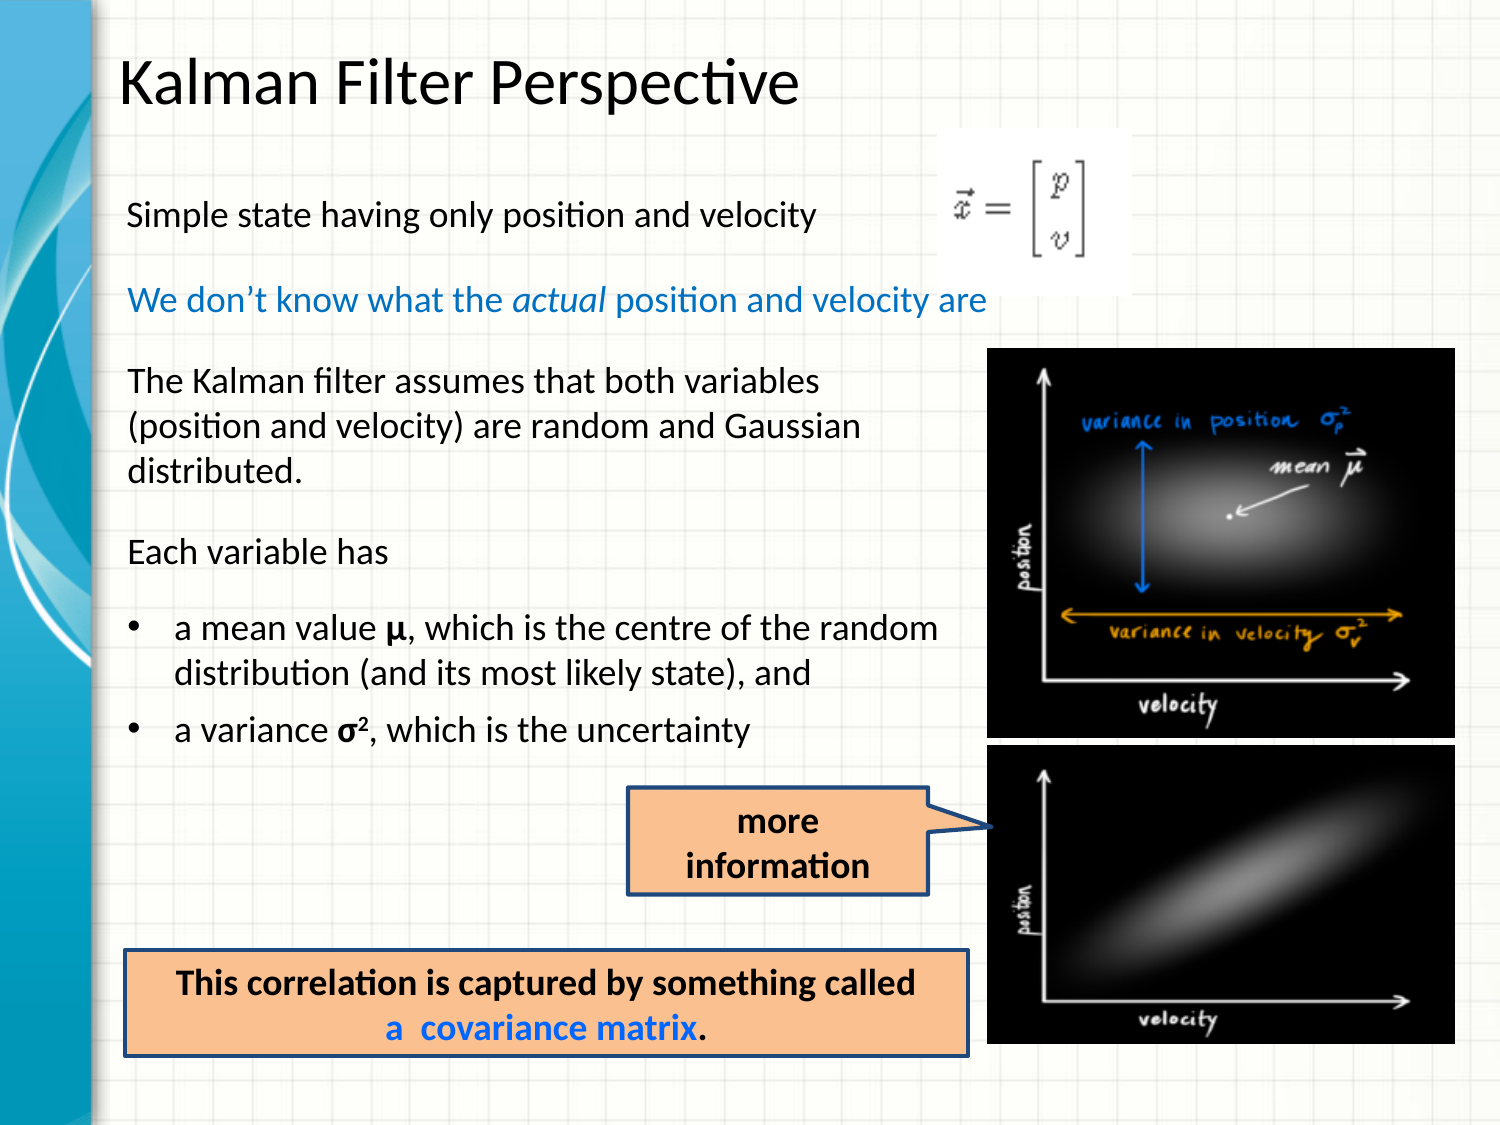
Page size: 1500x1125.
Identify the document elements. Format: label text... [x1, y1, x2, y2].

text_box more information [625, 785, 982, 897]
text_box This correlation is captured by something called a covariance matrix. [123, 948, 970, 1058]
text_box We don’t know what the actual position and velocity are [112, 267, 1025, 328]
picture [0, 0, 1500, 1125]
text_box Simple state having only position and velocity [103, 182, 928, 243]
title Kalman Filter Perspective [104, 12, 1455, 143]
text_box The Kalman filter assumes that both variables (position and velocity) are random and Gaussian distributed. Each variable has a mean value μ, which is the centre of the random distribution (and its most likely state), and a variance σ2, which is the uncertainty [112, 348, 968, 758]
